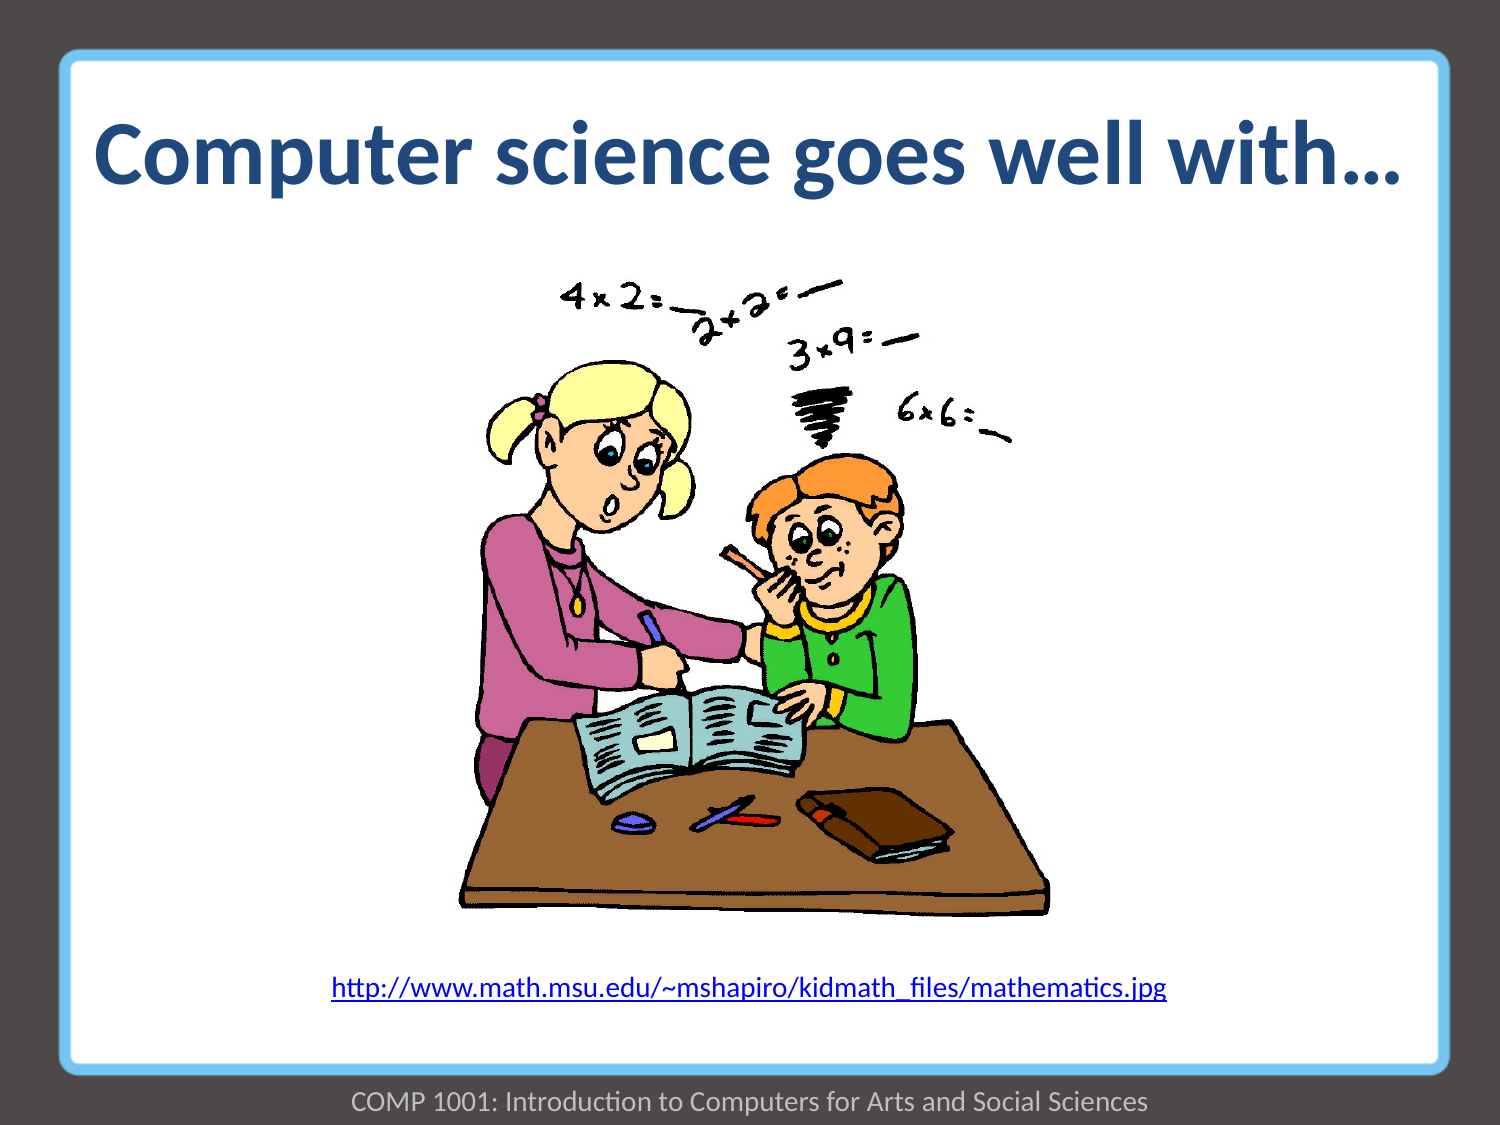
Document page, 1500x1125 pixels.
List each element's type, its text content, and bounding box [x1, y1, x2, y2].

picture [0, 0, 1500, 1125]
title Computer science goes well with… [75, 62, 1425, 233]
text_box http://www.math.msu.edu/~mshapiro/kidmath_files/mathematics.jpg [316, 961, 1183, 1012]
